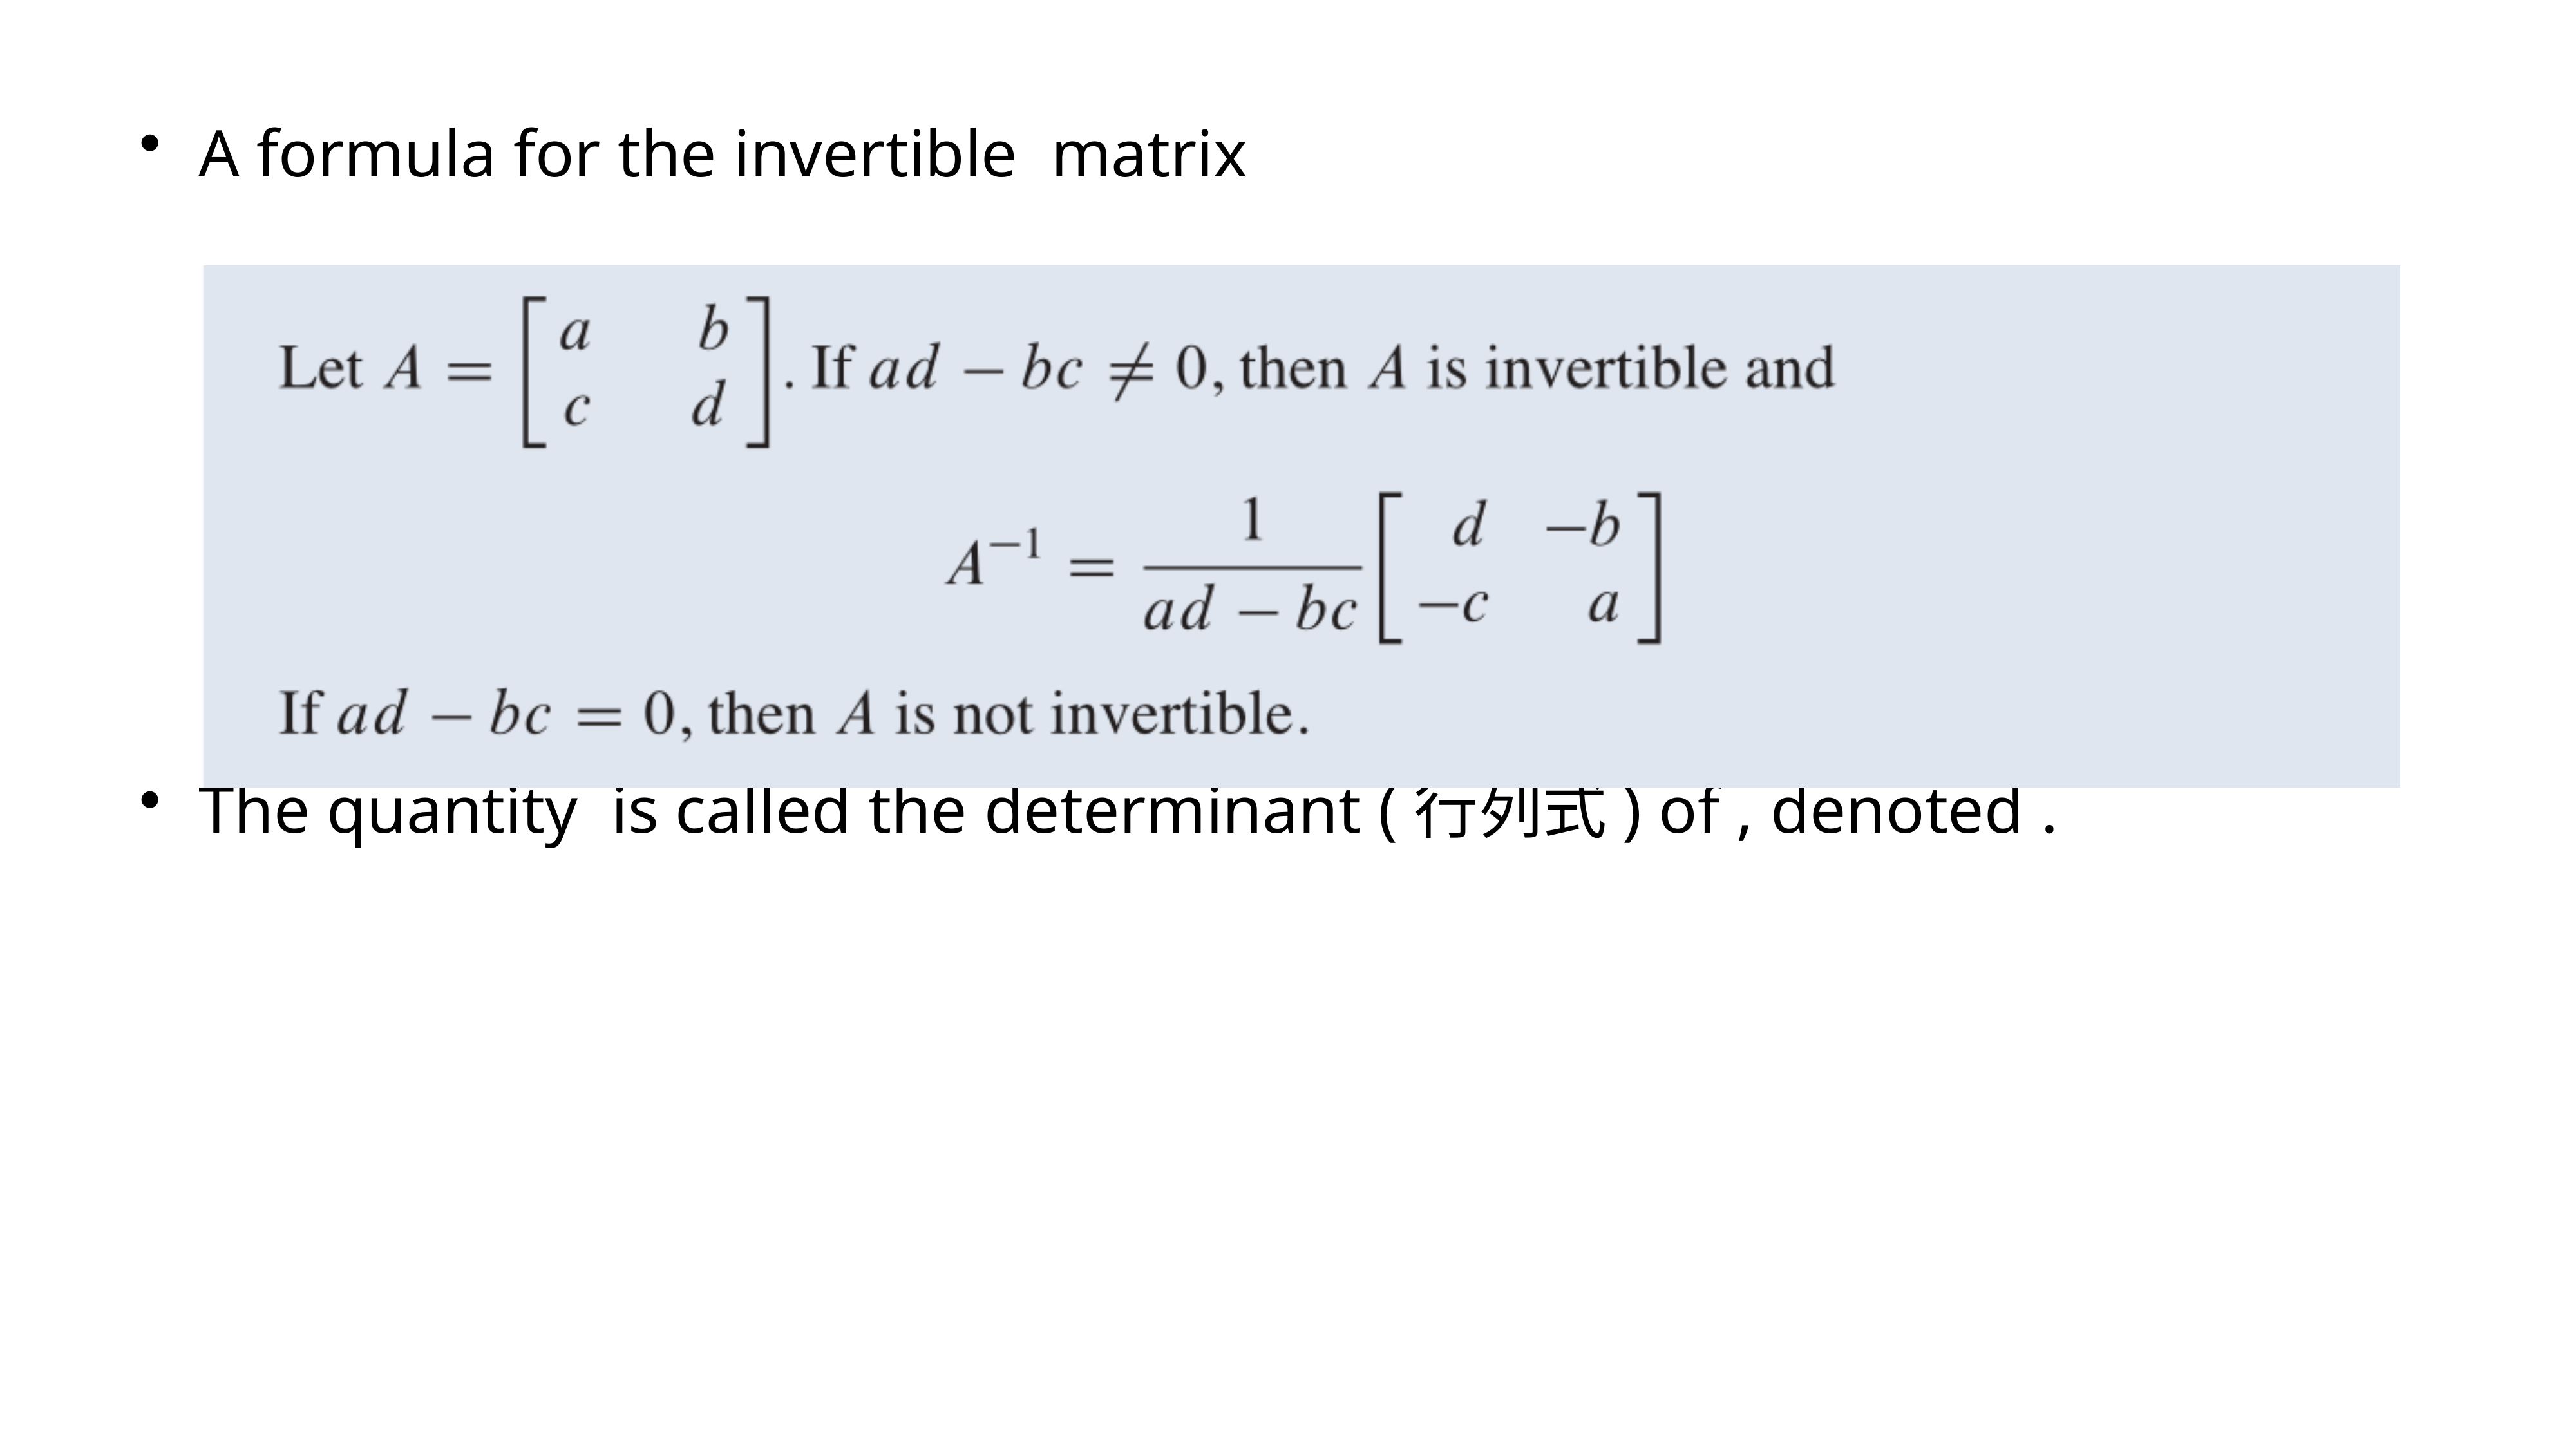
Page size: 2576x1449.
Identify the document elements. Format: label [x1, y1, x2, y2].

picture [194, 265, 2400, 788]
